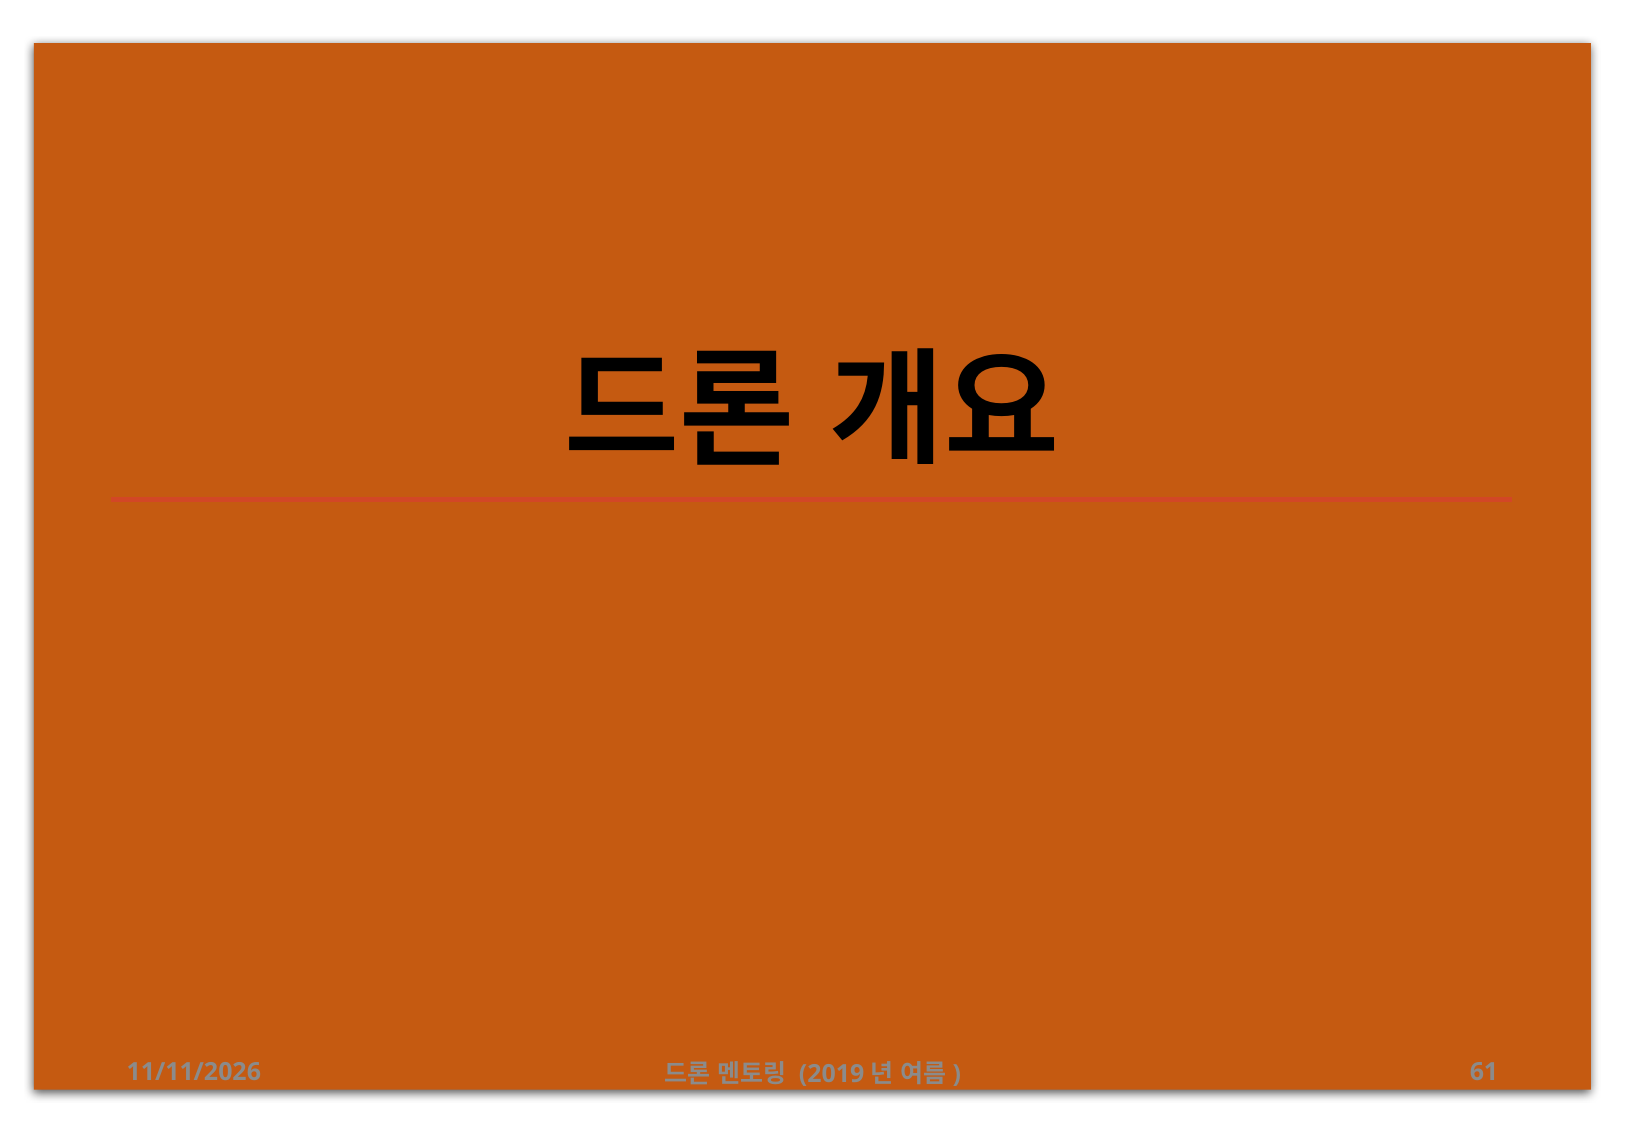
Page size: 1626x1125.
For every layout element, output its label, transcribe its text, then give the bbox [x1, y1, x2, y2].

title 드론 개요 [110, 325, 1513, 500]
footer 드론 멘토링 (2019년 여름) [538, 1042, 1087, 1103]
slide_number 61 [1433, 1042, 1514, 1103]
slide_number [111, 1042, 303, 1103]
